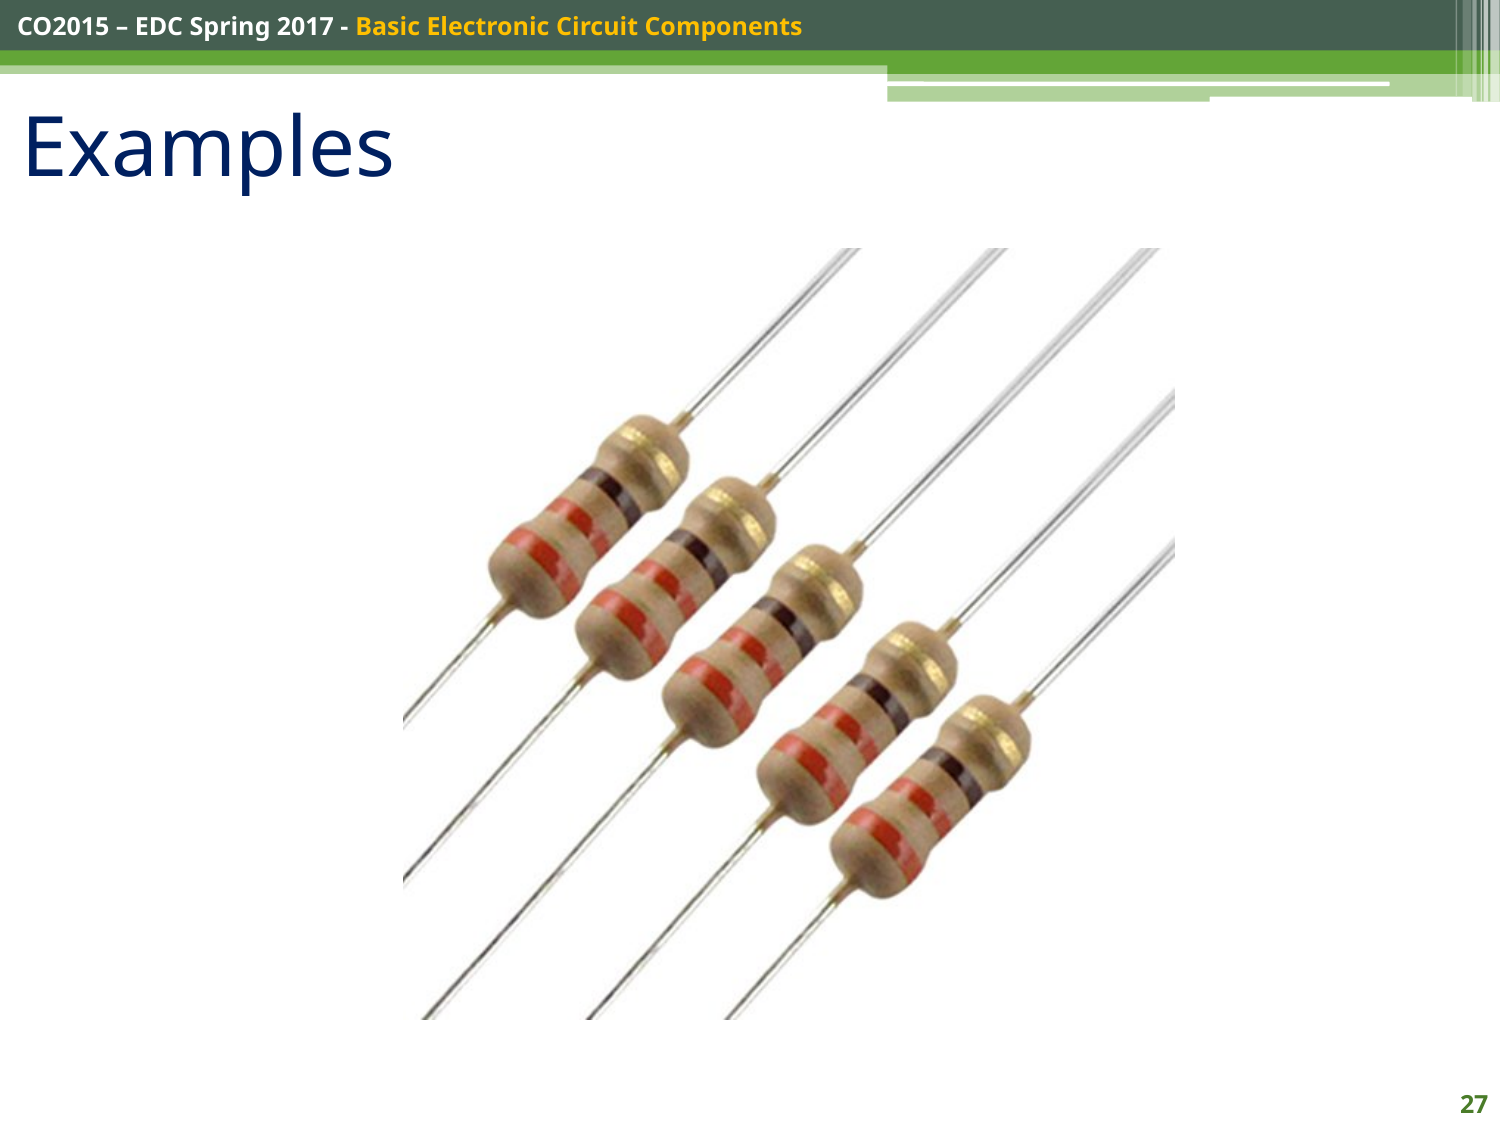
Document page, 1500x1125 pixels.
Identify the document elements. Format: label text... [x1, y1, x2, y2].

picture [403, 248, 1175, 1020]
title Examples [6, 77, 1485, 209]
